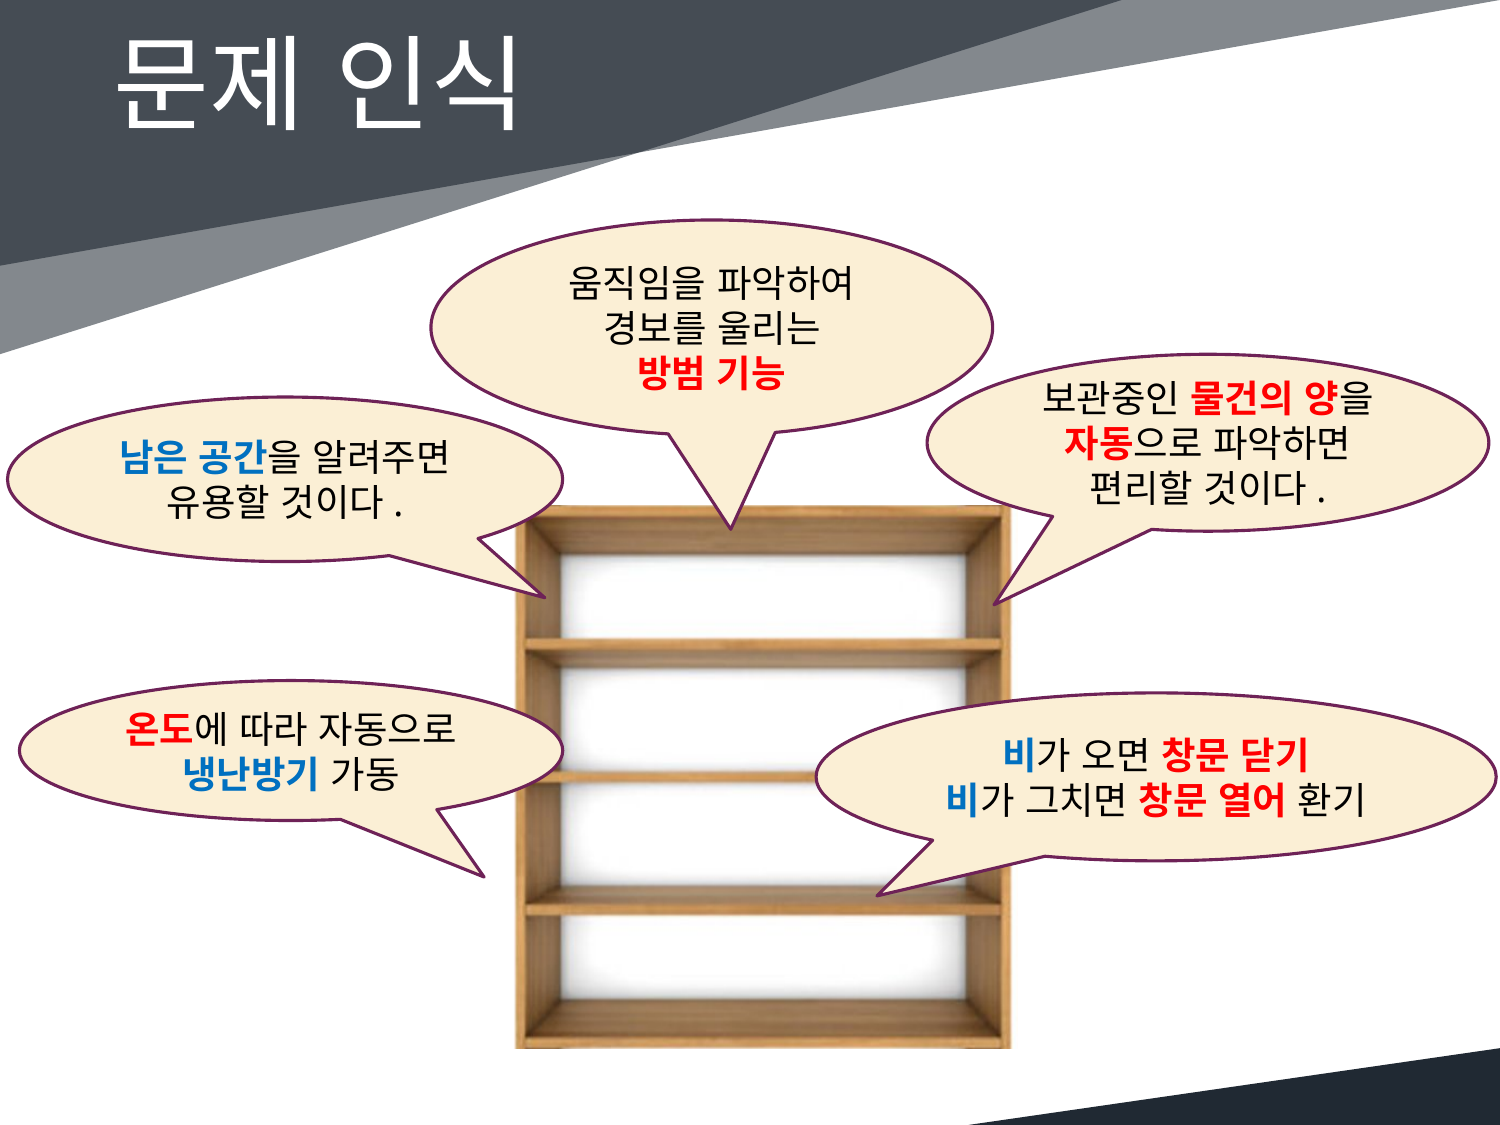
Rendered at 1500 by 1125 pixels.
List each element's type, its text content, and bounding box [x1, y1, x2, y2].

title 문제 인식 [5, 10, 636, 152]
text_box 보관중인 물건의 양을 자동으로 파악하면 편리할 것이다. [925, 352, 1491, 592]
text_box [0, 0, 1500, 268]
picture [513, 505, 1019, 1049]
text_box 남은 공간을 알려주면 유용할 것이다. [5, 395, 565, 590]
text_box 비가 오면 창문 닫기 비가 그치면 창문 열어 환기 [1025, 691, 1498, 863]
text_box [0, 156, 633, 356]
text_box 온도에 따라 자동으로 냉난방기 가동 [17, 678, 507, 879]
text_box [966, 1046, 1500, 1125]
text_box 움직임을 파악하여 경보를 울리는 방범 기능 [429, 218, 995, 503]
